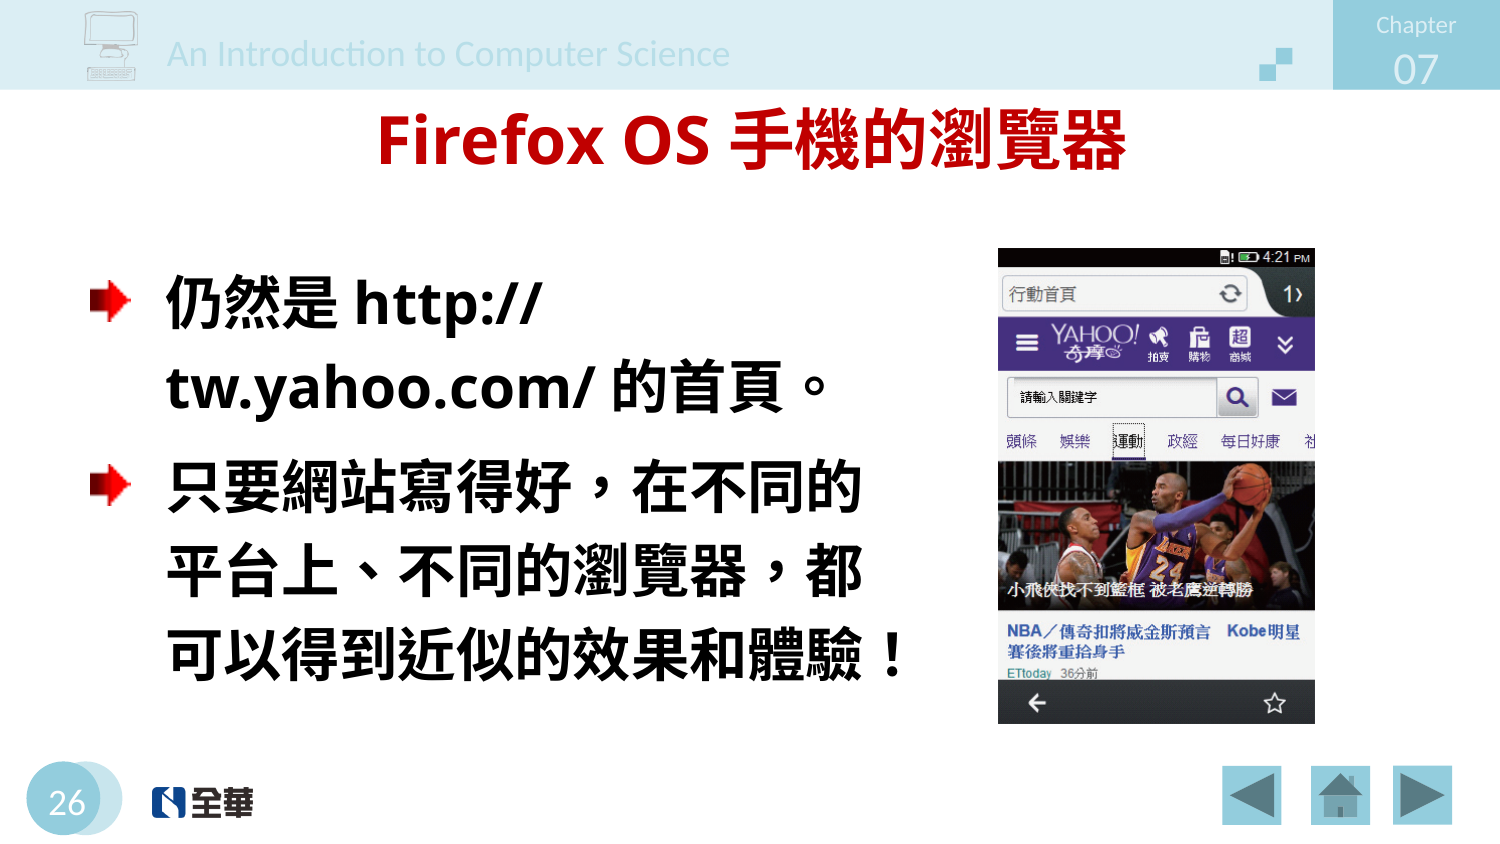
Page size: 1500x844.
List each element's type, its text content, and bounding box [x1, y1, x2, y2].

picture [84, 11, 138, 67]
picture [152, 787, 253, 818]
picture [90, 280, 131, 322]
picture [993, 243, 1319, 728]
picture [90, 464, 131, 506]
title Firefox OS手機的瀏覽器 [76, 67, 1427, 209]
list 仍然是http://tw.yahoo.com/的首頁。 只要網站寫得好，在不同的平台上、不同的瀏覽器，都可以得到近似的效果和體驗！ [75, 244, 892, 754]
